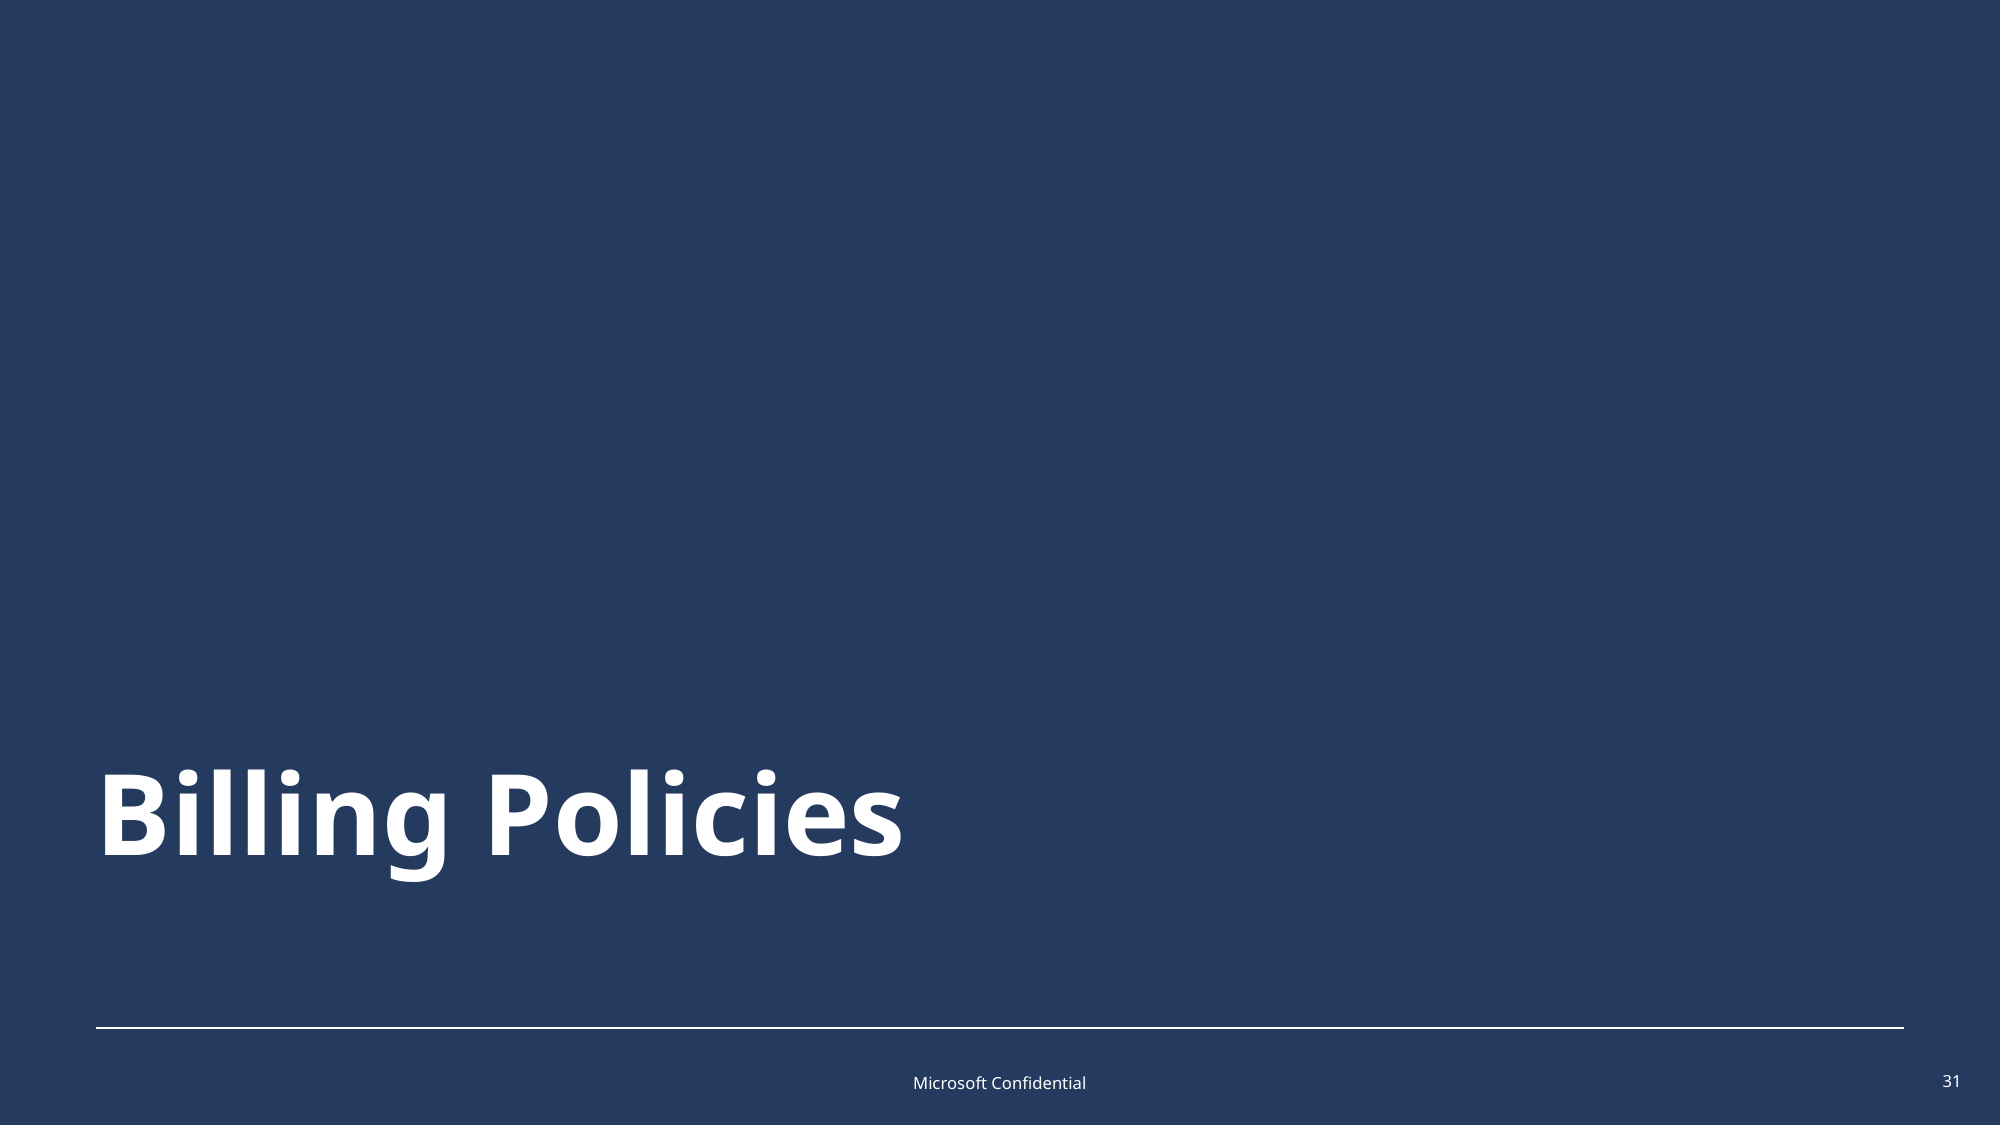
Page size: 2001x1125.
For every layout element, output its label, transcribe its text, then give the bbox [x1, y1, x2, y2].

slide_number 31 [1918, 1072, 1986, 1093]
footer Microsoft Confidential [662, 1072, 1338, 1093]
title Billing Policies [95, 741, 1986, 878]
